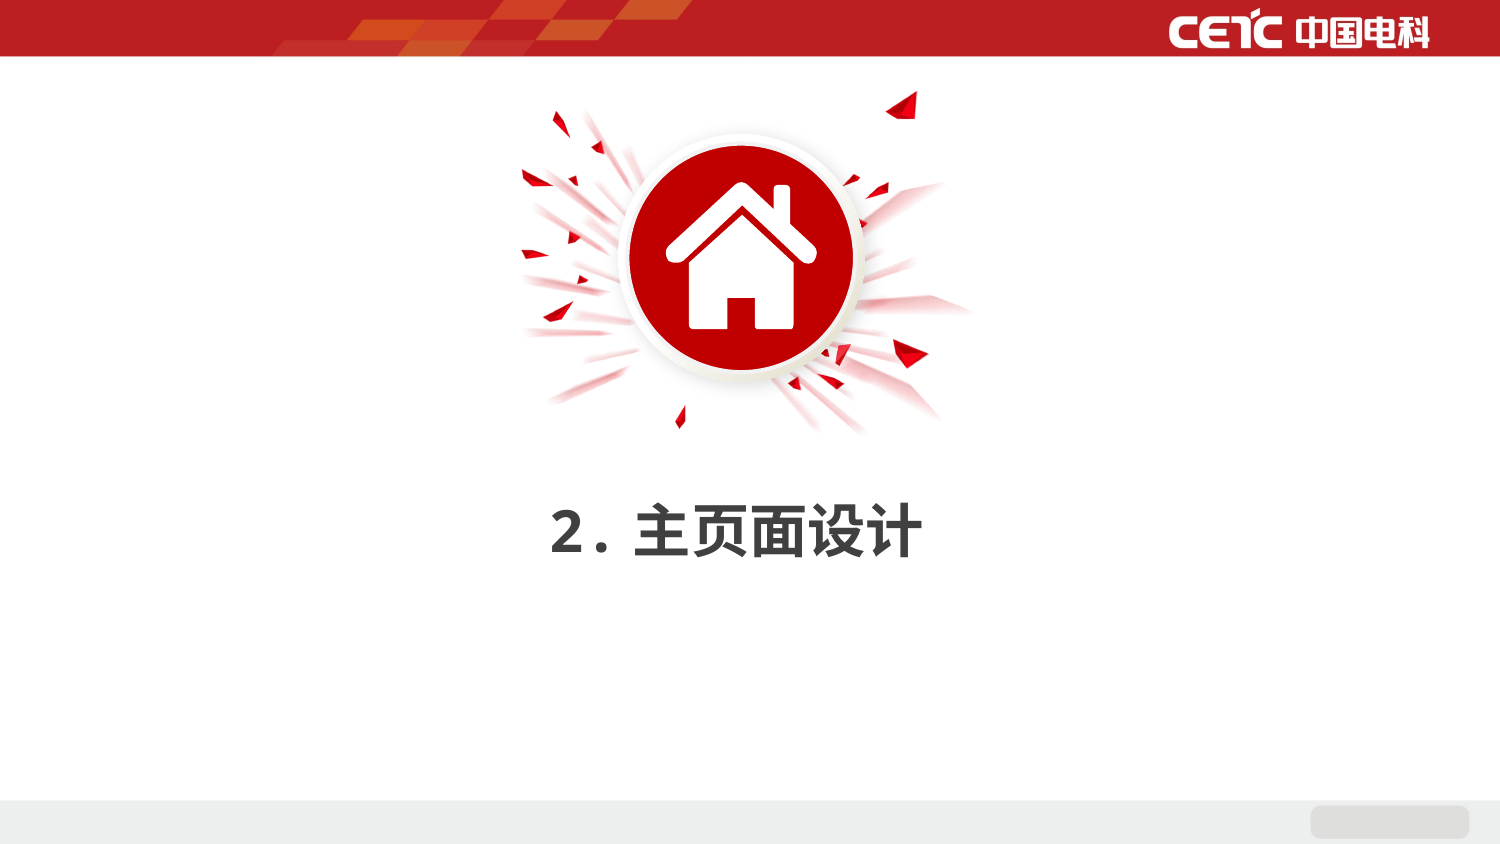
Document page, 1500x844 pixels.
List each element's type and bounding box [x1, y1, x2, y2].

text_box [383, 133, 1281, 649]
picture [0, 0, 1500, 844]
